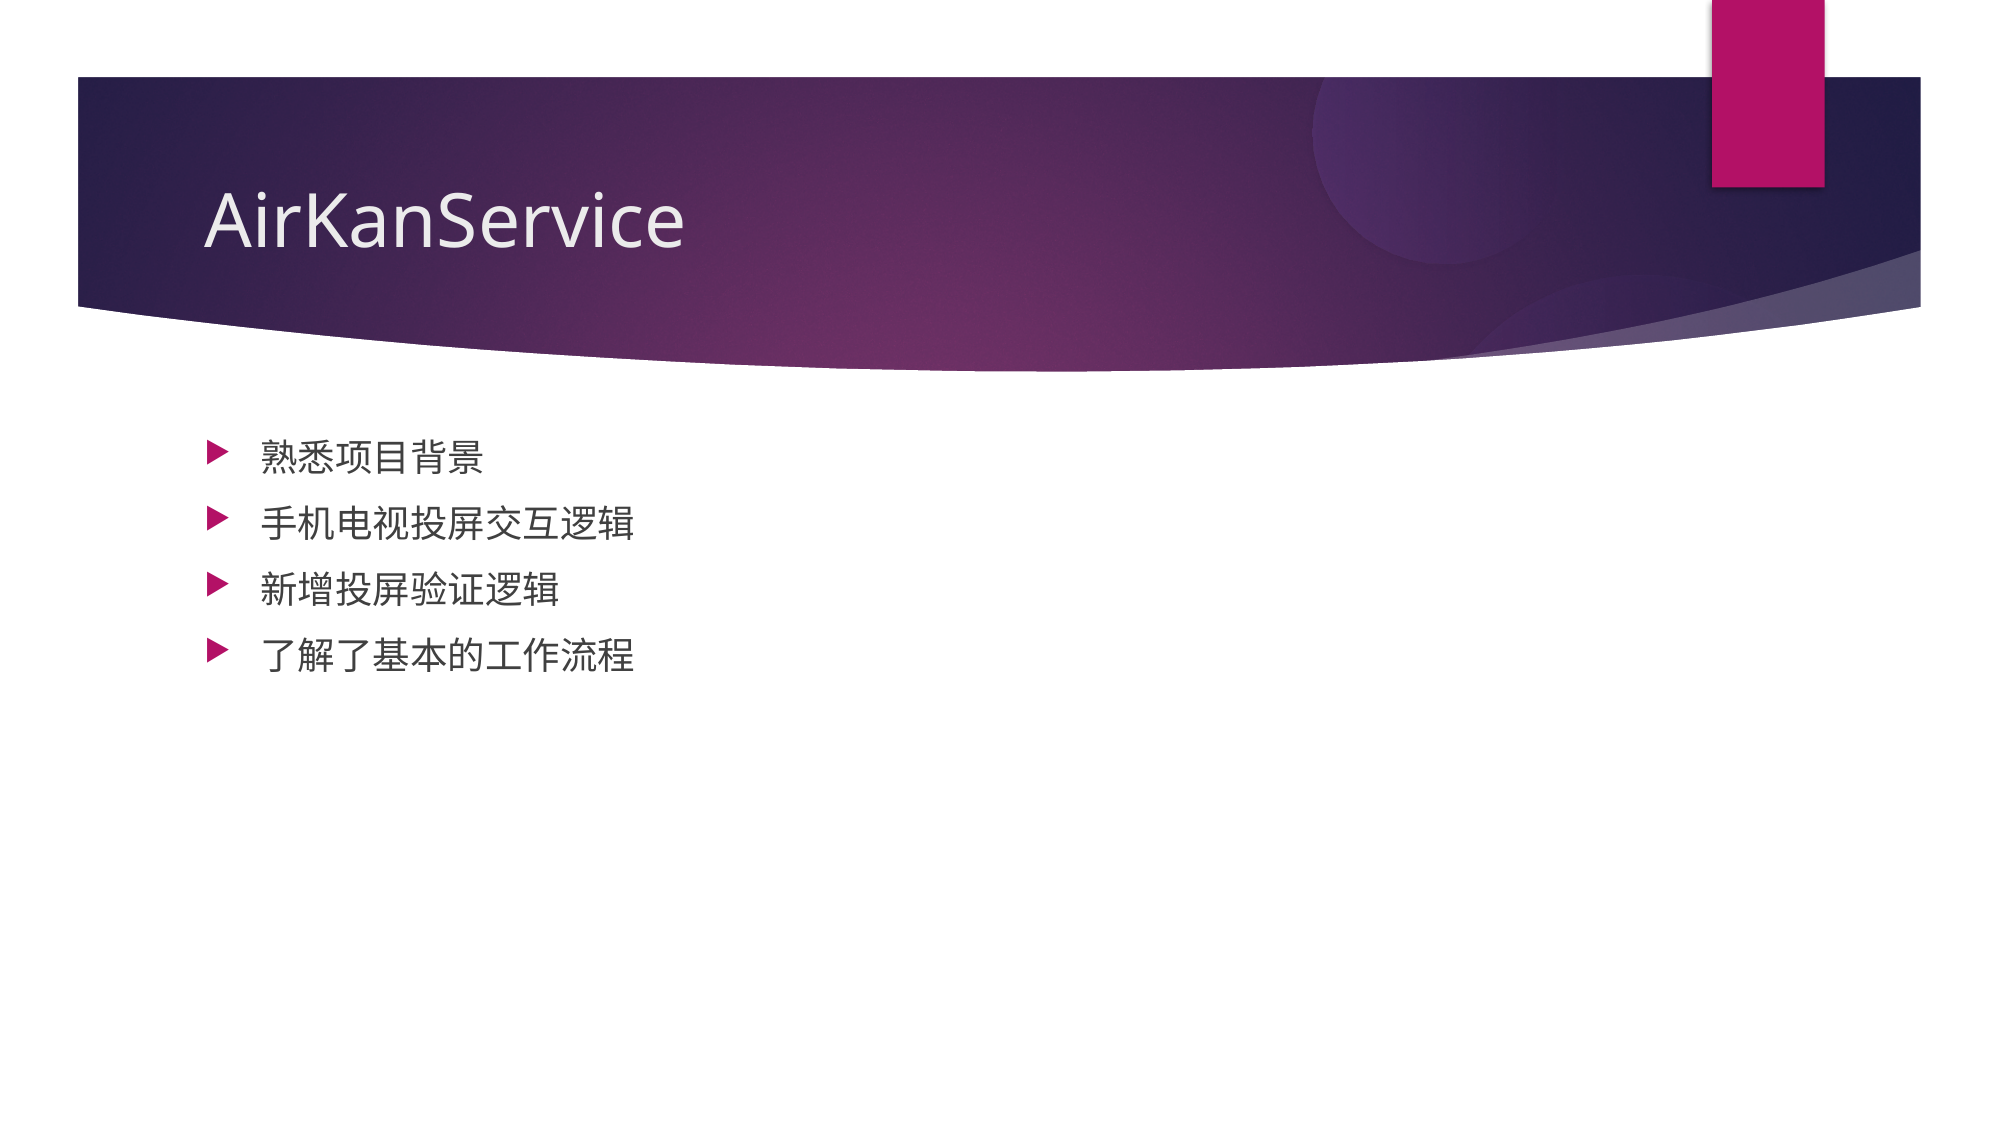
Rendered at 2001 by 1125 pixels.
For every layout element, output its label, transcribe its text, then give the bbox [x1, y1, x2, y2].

text_box 熟悉项目背景 手机电视投屏交互逻辑 新增投屏验证逻辑 了解了基本的工作流程 [189, 427, 1638, 988]
picture [79, 78, 1920, 371]
text_box AirKanService [189, 159, 1627, 276]
